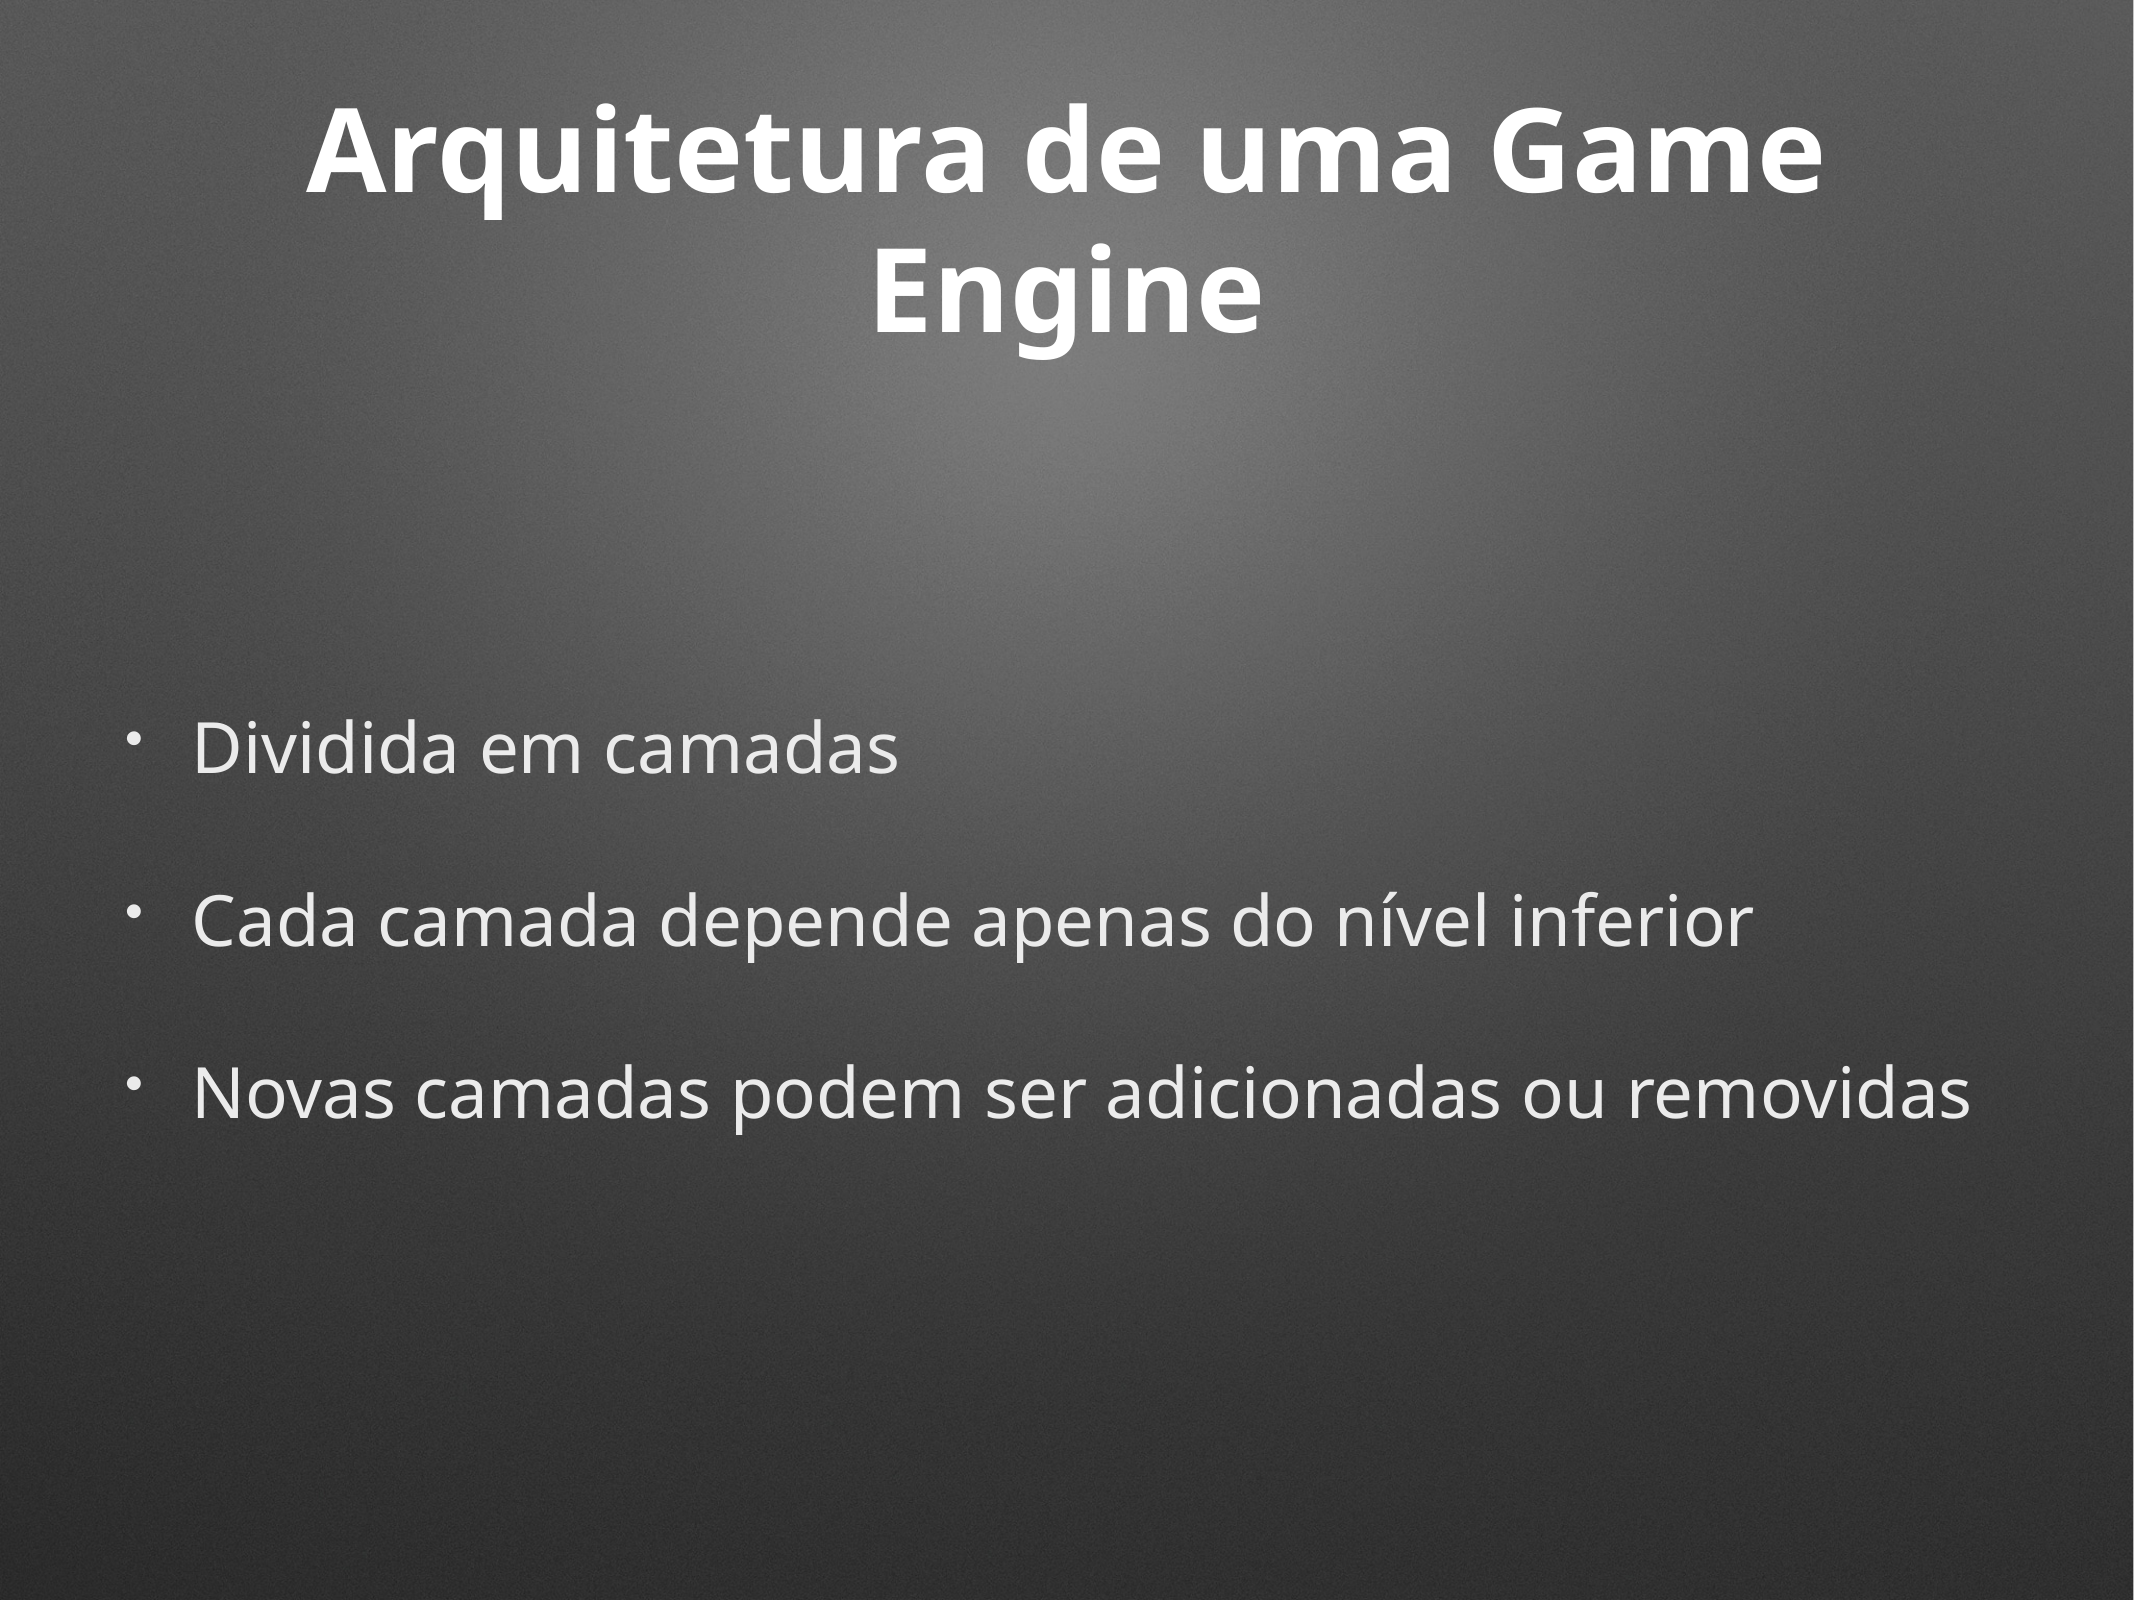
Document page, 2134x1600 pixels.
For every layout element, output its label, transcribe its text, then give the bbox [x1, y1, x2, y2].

title Arquitetura de uma Game Engine [124, 39, 2009, 393]
picture [0, 0, 2134, 1600]
list Dividida em camadas Cada camada depende apenas do nível inferior Novas camadas podem ser adicionadas ou removidas [124, 395, 2009, 1441]
